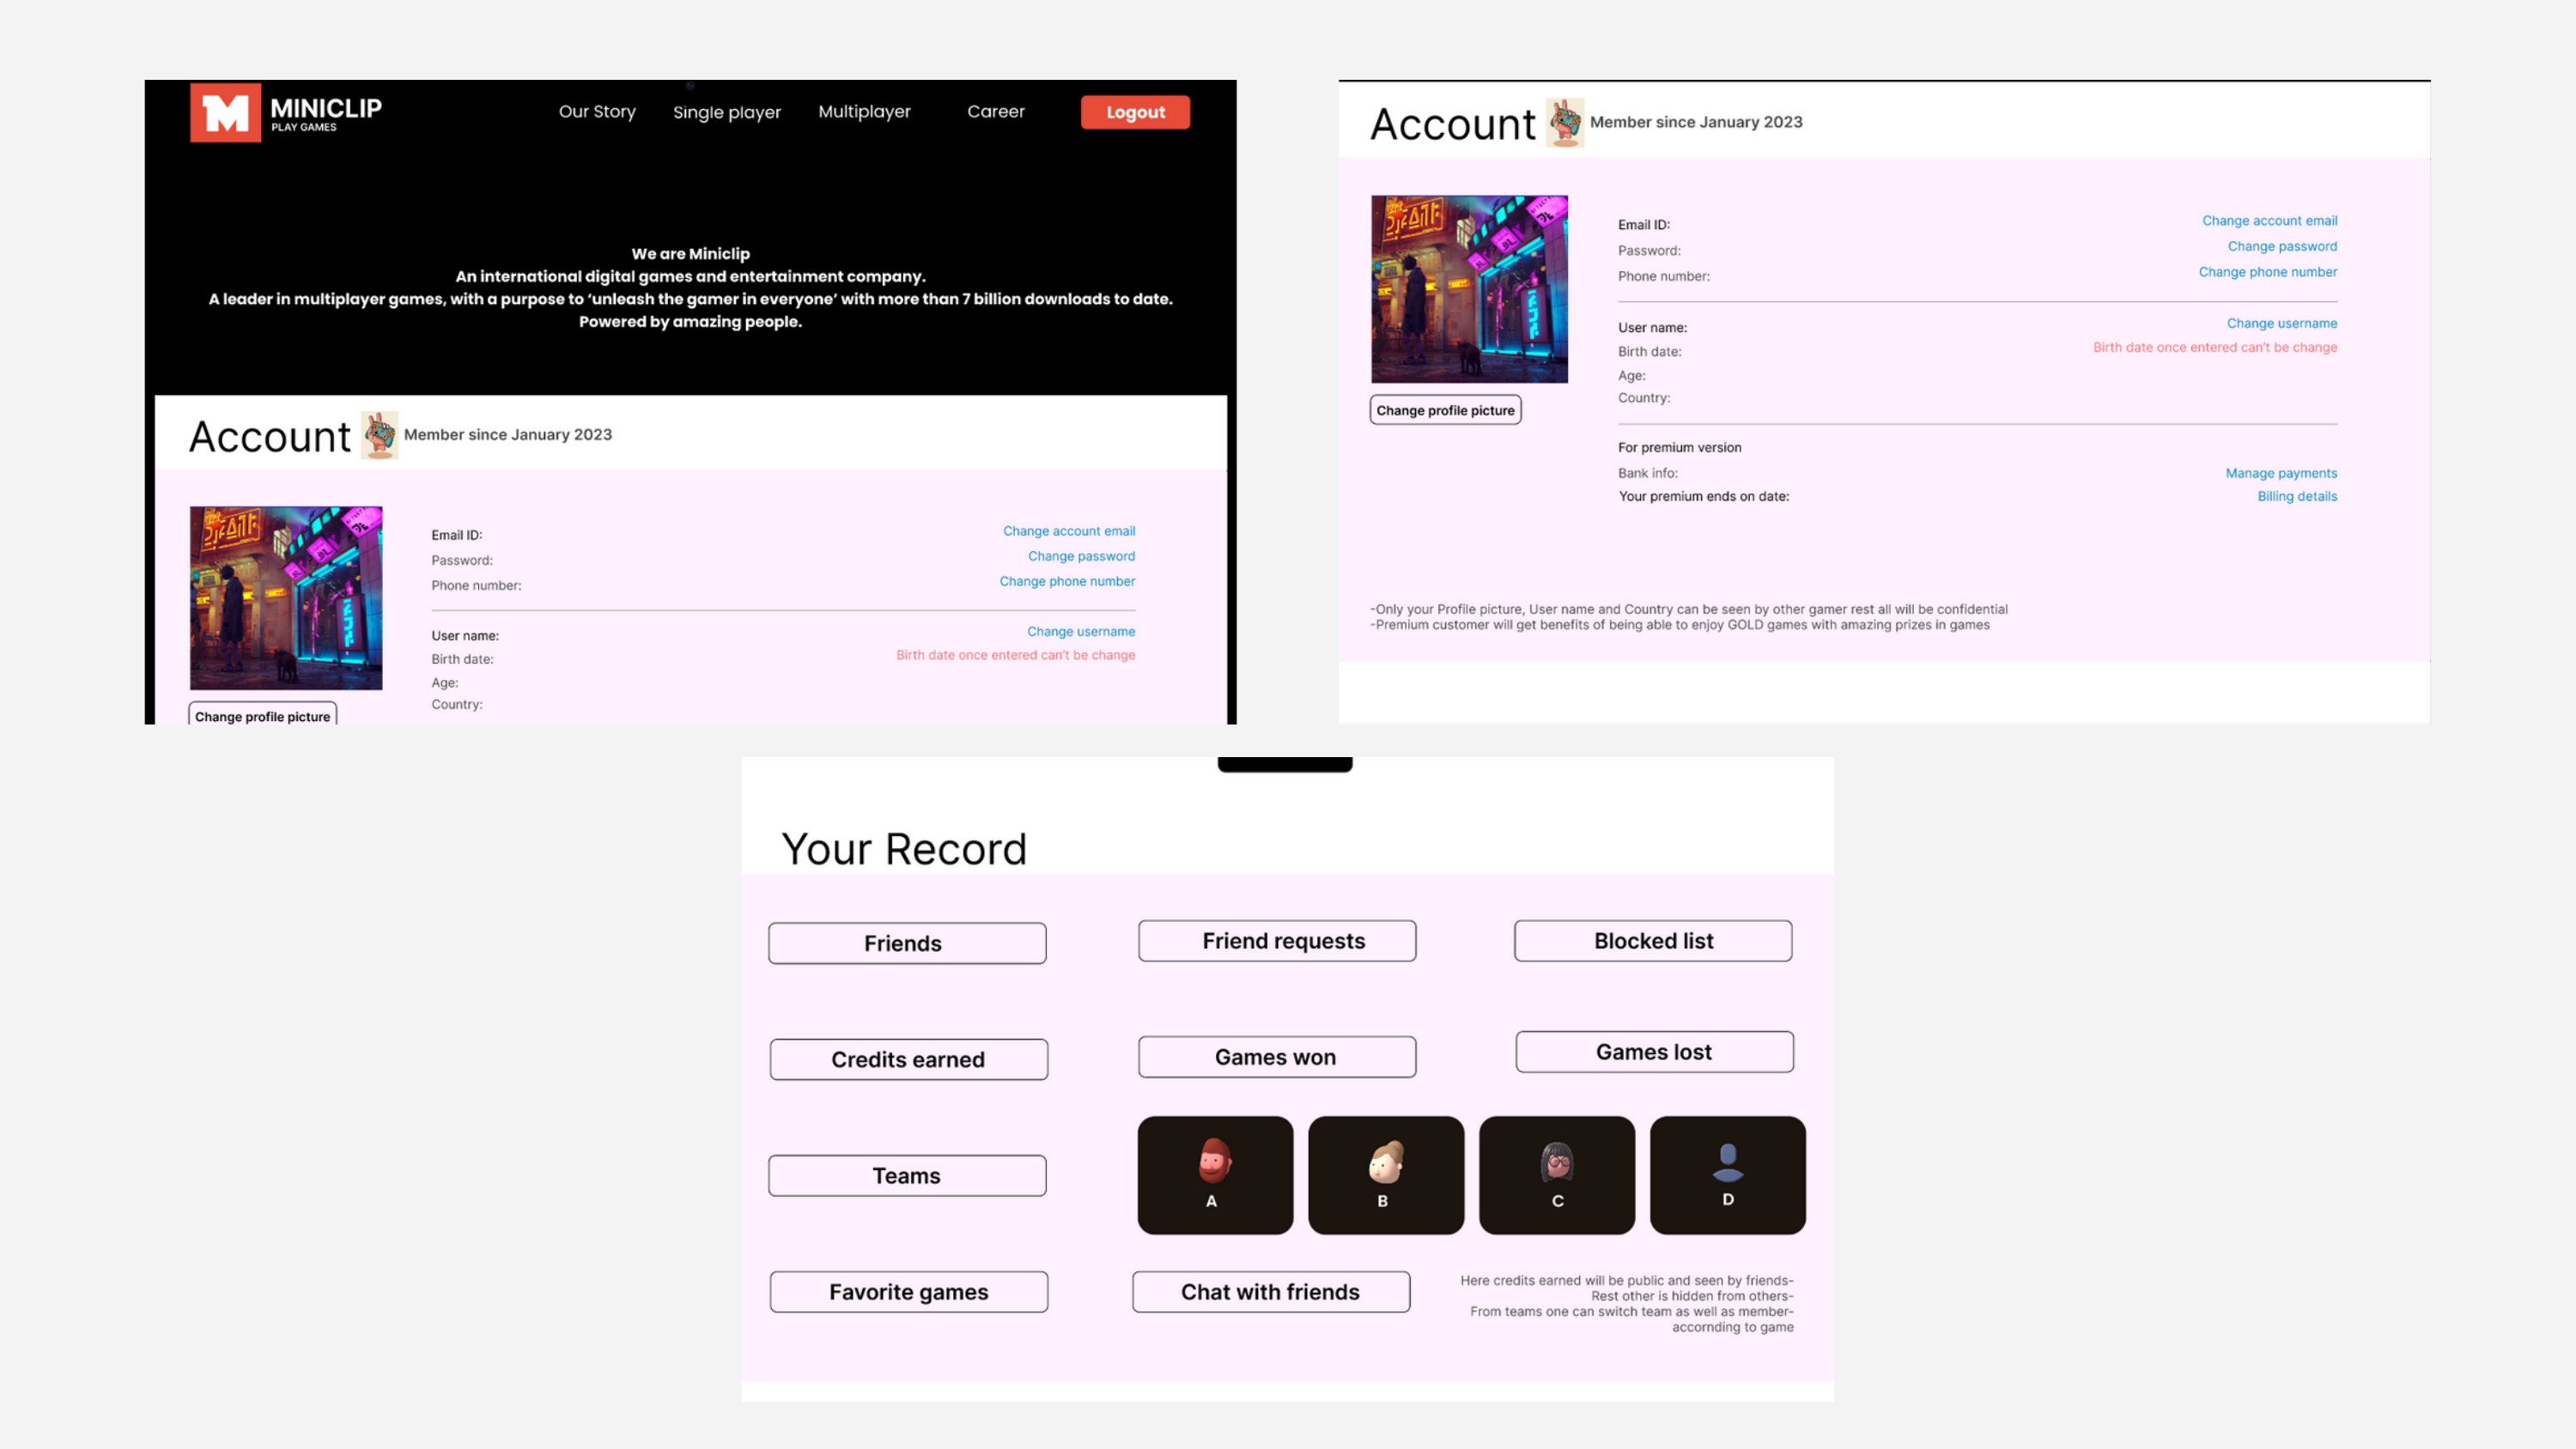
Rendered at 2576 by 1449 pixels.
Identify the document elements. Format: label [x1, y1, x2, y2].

text_box [742, 757, 1834, 1402]
text_box [1339, 80, 2432, 724]
text_box [144, 80, 1237, 724]
